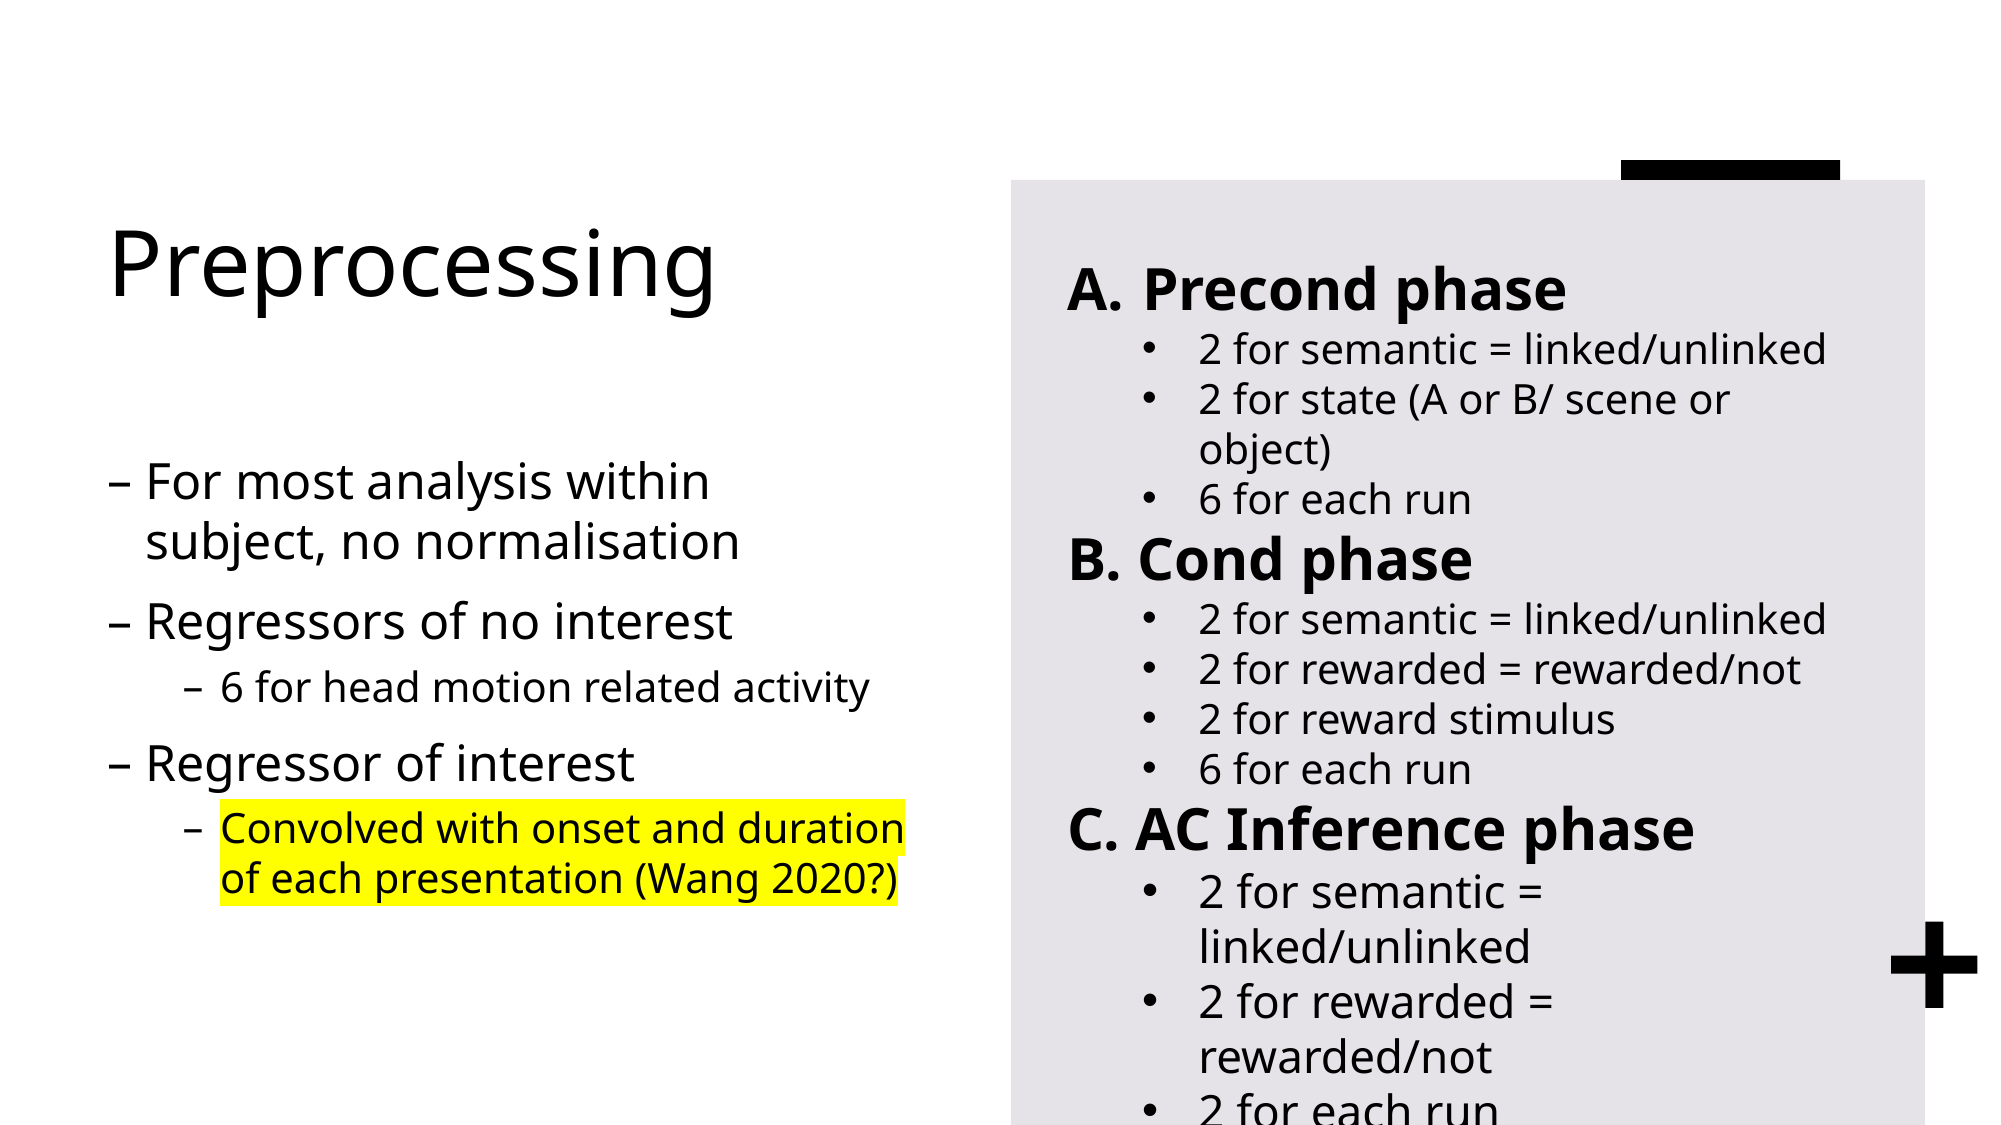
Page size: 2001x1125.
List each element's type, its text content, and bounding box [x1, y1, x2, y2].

list For most analysis within subject, no normalisation Regressors of no interest 6 for head motion related activity Regressor of interest Convolved with onset and duration of each presentation (Wang 2020?) [92, 441, 921, 965]
title Preprocessing [92, 197, 1449, 435]
text_box Precond phase 2 for semantic = linked/unlinked 2 for state (A or B/ scene or object) 6 for each run B. Cond phase 2 for semantic = linked/unlinked 2 for rewarded = rewarded/not 2 for reward stimulus 6 for each run C. AC Inference phase 2 for semantic = linked/unlinked 2 for rewarded = rewarded/not 2 for each run [1052, 245, 1846, 1125]
